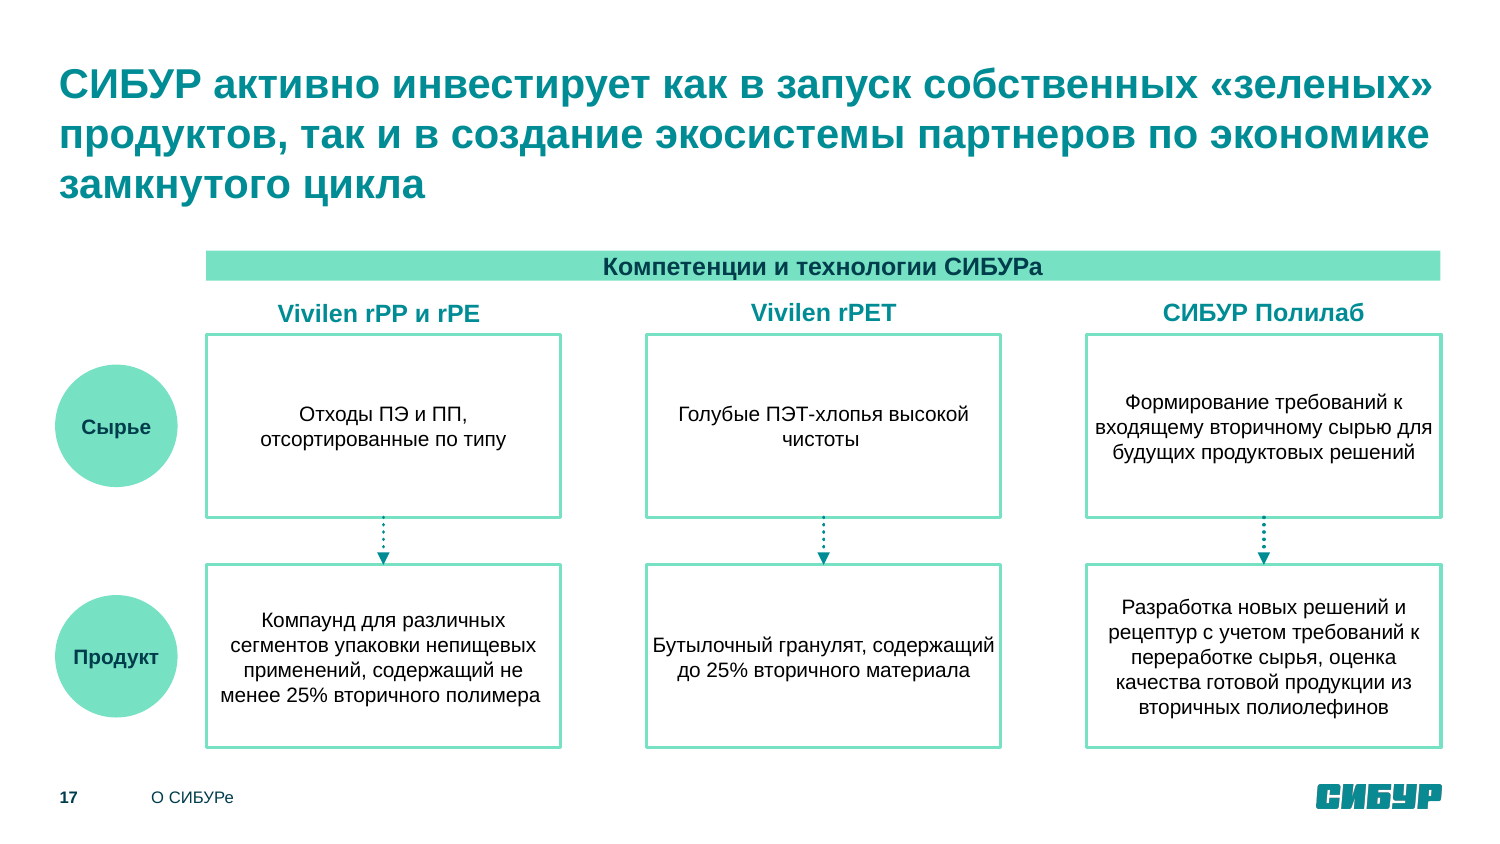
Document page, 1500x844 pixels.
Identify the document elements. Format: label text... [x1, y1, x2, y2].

text_box Формирование требований к входящему вторичному сырью для будущих продуктовых решений [1086, 334, 1442, 518]
text_box Продукт [43, 638, 189, 675]
text_box [57, 595, 175, 638]
text_box [58, 675, 175, 718]
text_box Голубые ПЭТ-хлопья высокой чистоты [646, 334, 1001, 518]
text_box Компаунд для различных сегментов упаковки непищевых применений, содержащий не менее 25% вторичного полимера [206, 564, 561, 748]
picture [1316, 784, 1442, 809]
slide_number 17 [59, 781, 112, 812]
text_box Vivilen rPET [701, 299, 947, 327]
text_box [57, 444, 175, 488]
text_box [57, 364, 175, 408]
text_box Отходы ПЭ и ПП, отсортированные по типу [206, 334, 561, 518]
text_box Компетенции и технологии СИБУРа [206, 250, 1441, 281]
title СИБУР активно инвестирует как в запуск собственных «зеленых» продуктов, так и в создание экосистемы партнеров по экономике замкнутого цикла [58, 57, 1442, 168]
text_box СИБУР Полилаб [1147, 299, 1381, 327]
text_box Сырье [43, 408, 189, 444]
text_box Разработка новых решений и рецептур с учетом требований к переработке сырья, оценка качества готовой продукции из вторичных полиолефинов [1086, 564, 1442, 748]
footer О СИБУРе [151, 780, 1024, 814]
text_box Бутылочный гранулят, содержащий до 25% вторичного материала [646, 564, 1001, 748]
text_box Vivilen rPP и rPE [265, 296, 500, 327]
